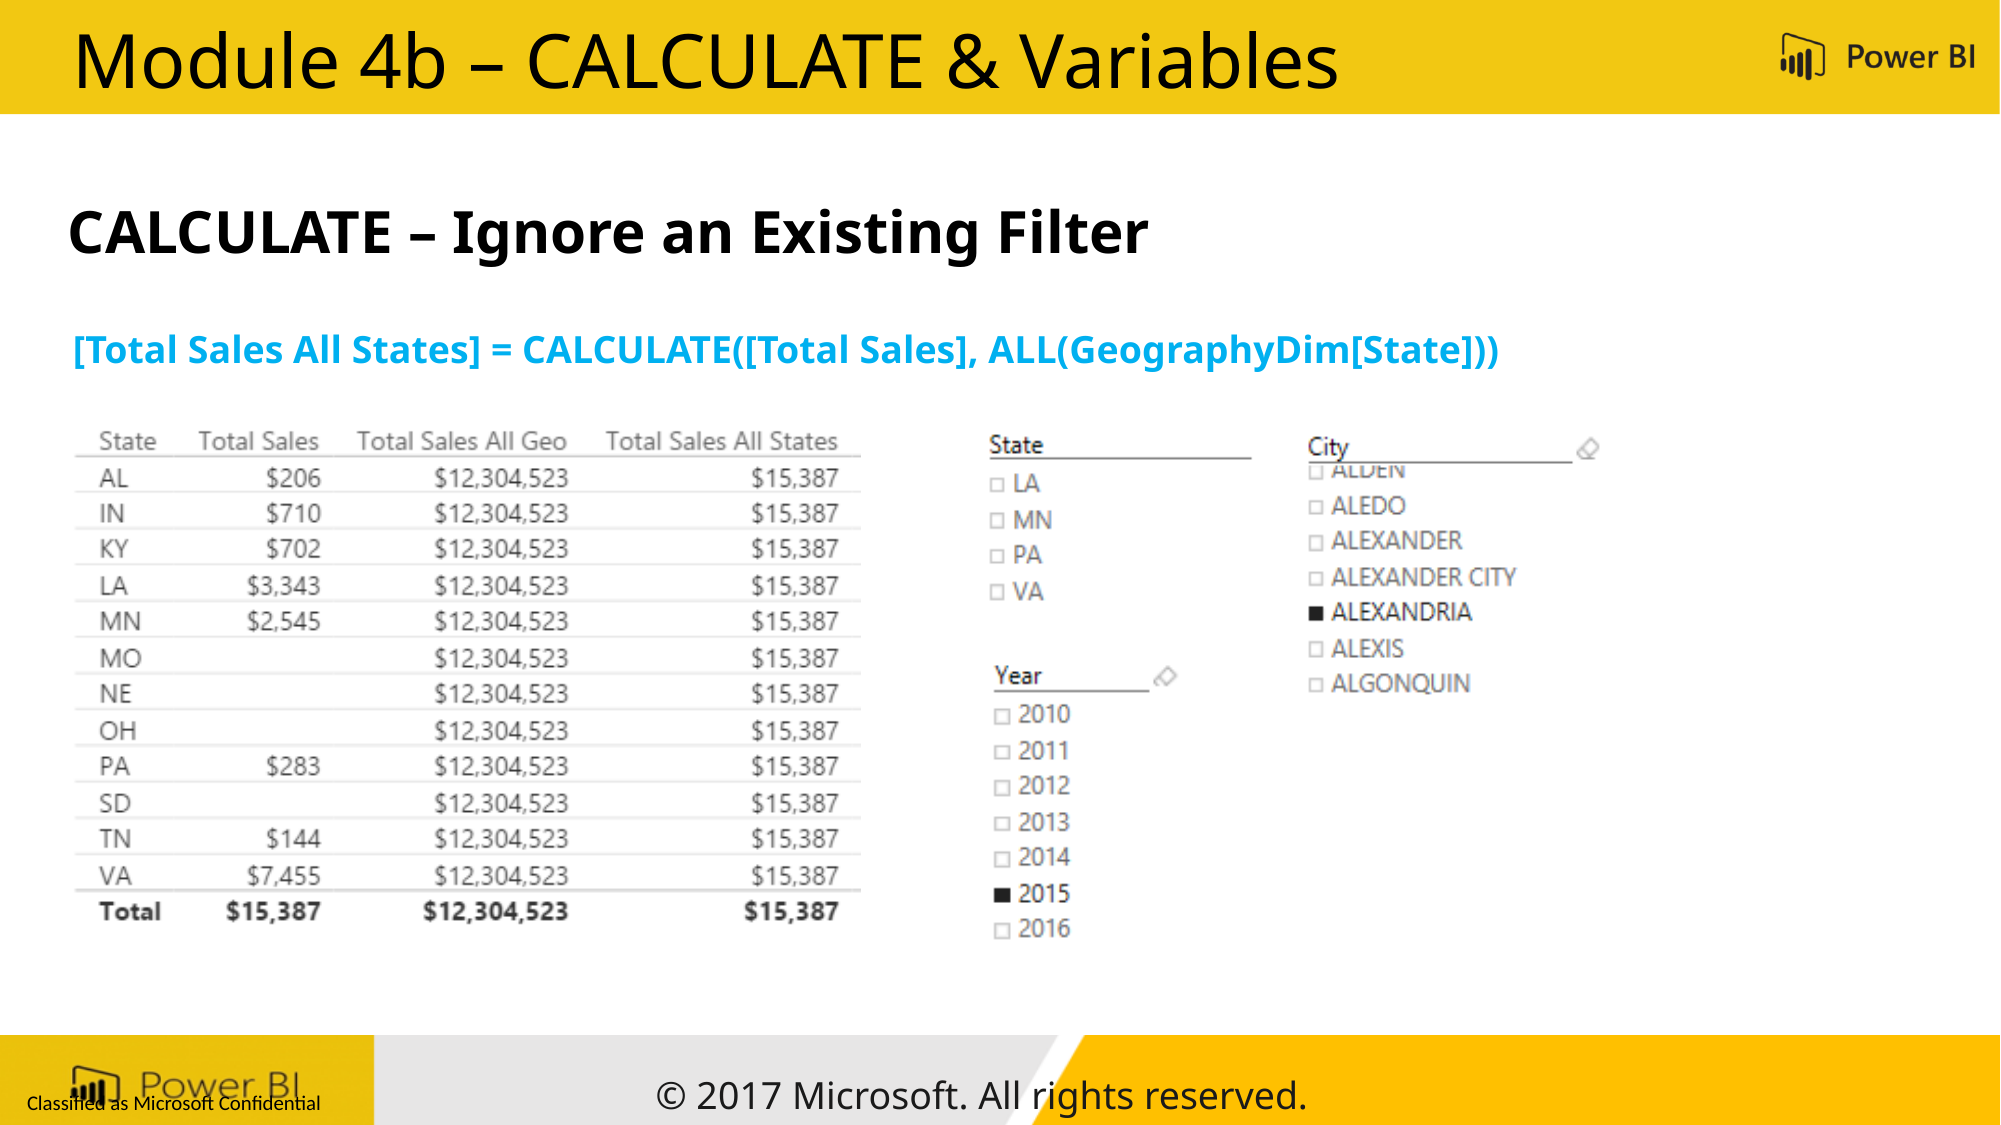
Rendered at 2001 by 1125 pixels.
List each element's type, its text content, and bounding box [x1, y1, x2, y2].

picture [968, 415, 1616, 957]
text_box [0, 0, 2000, 115]
picture [1769, 23, 1985, 91]
picture [0, 1035, 2000, 1125]
text_box [Total Sales All States] = CALCULATE([Total Sales], ALL(GeographyDim[State])) [58, 318, 1840, 379]
text_box Module 4b – CALCULATE & Variables [58, 5, 1879, 111]
picture [58, 415, 861, 957]
title CALCULATE – Ignore an Existing Filter [43, 188, 1956, 275]
